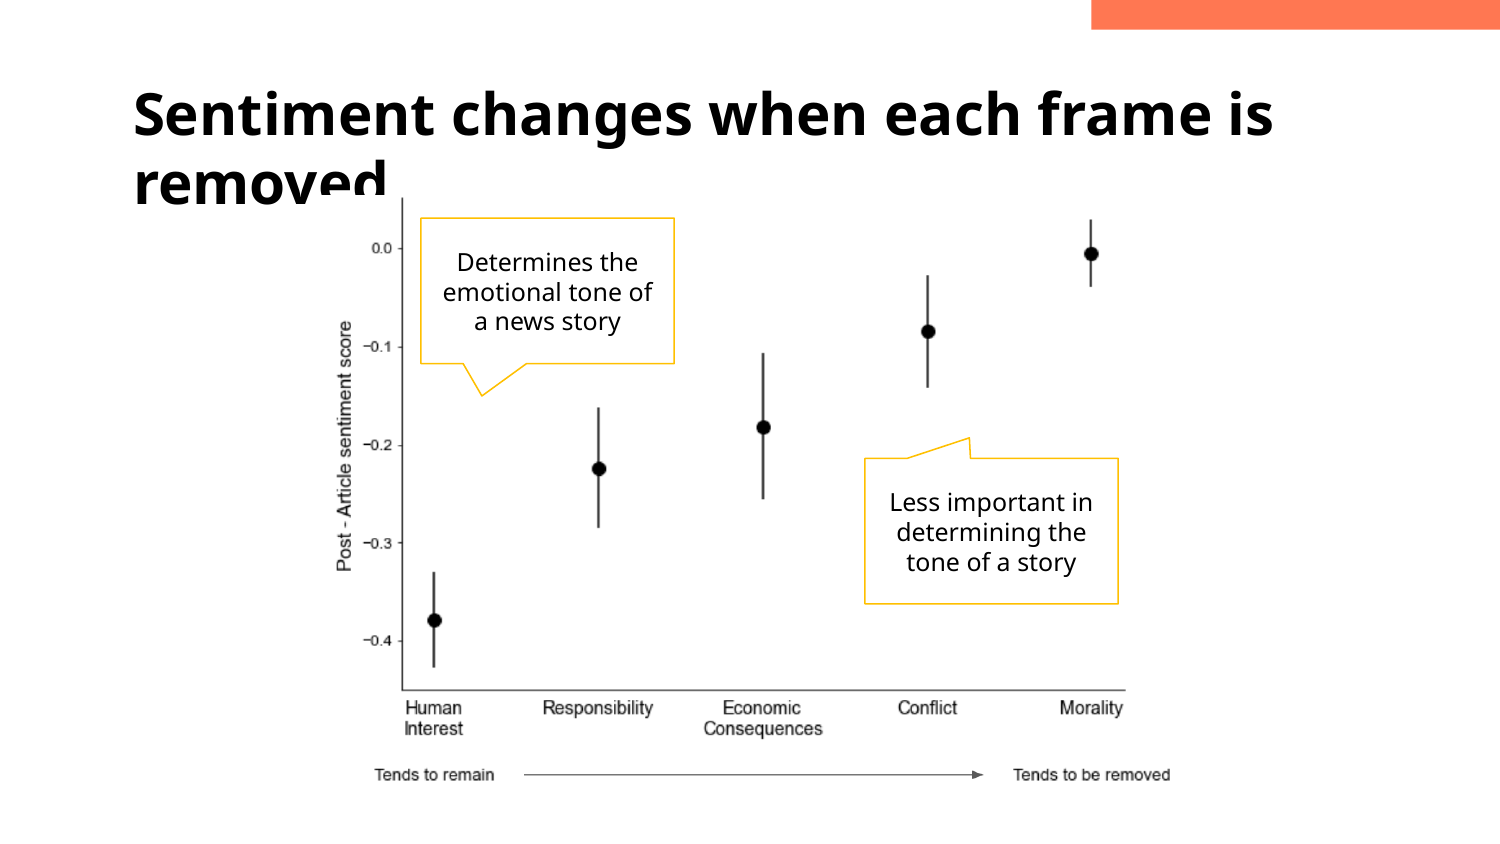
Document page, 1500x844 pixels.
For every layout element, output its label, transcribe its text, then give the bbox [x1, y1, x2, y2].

title Sentiment changes when each frame is removed [118, 61, 1480, 156]
picture [317, 195, 1183, 789]
